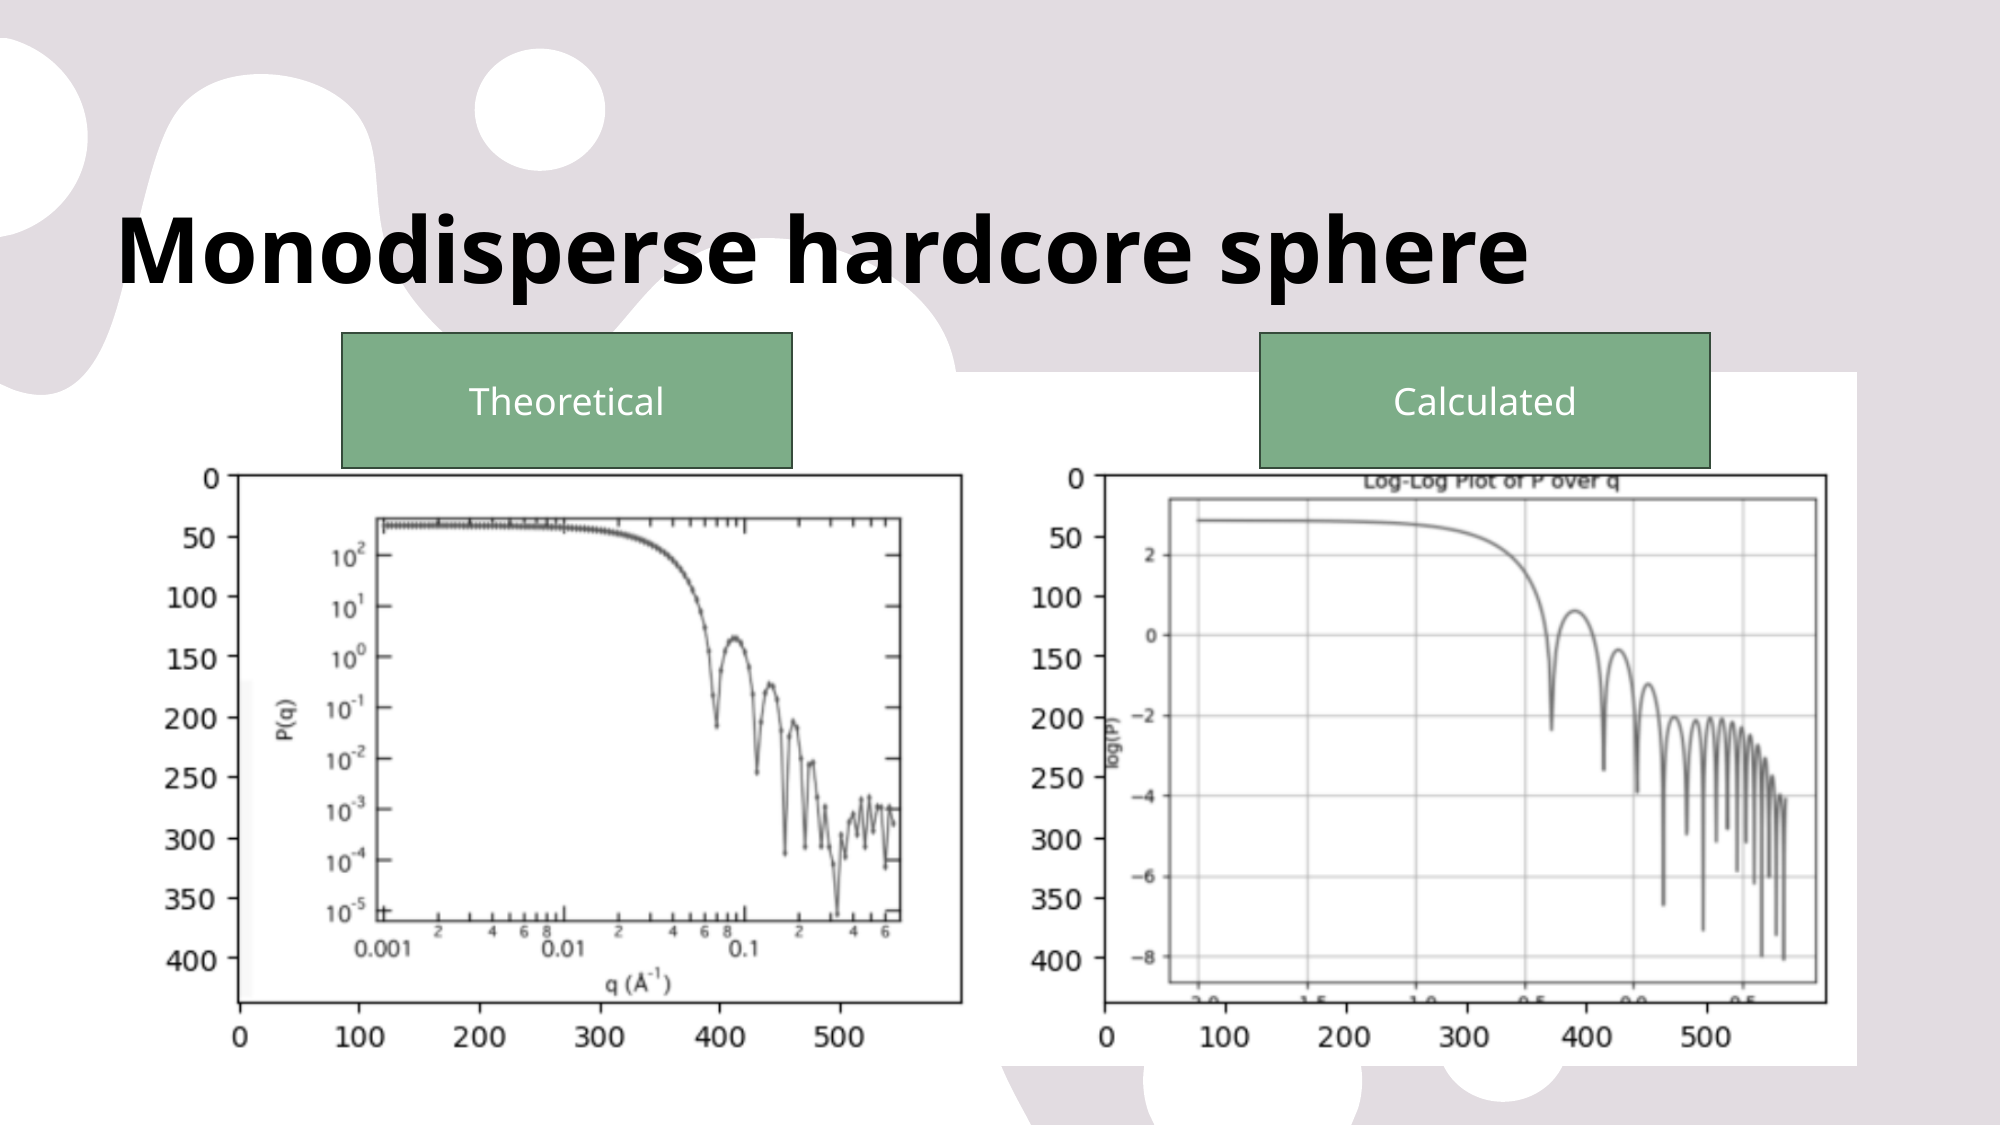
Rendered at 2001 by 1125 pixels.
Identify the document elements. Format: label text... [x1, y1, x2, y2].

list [99, 372, 1857, 1066]
text_box Calculated [1259, 332, 1711, 372]
text_box Theoretical [341, 332, 793, 372]
title Monodisperse hardcore sphere [99, 91, 1900, 309]
